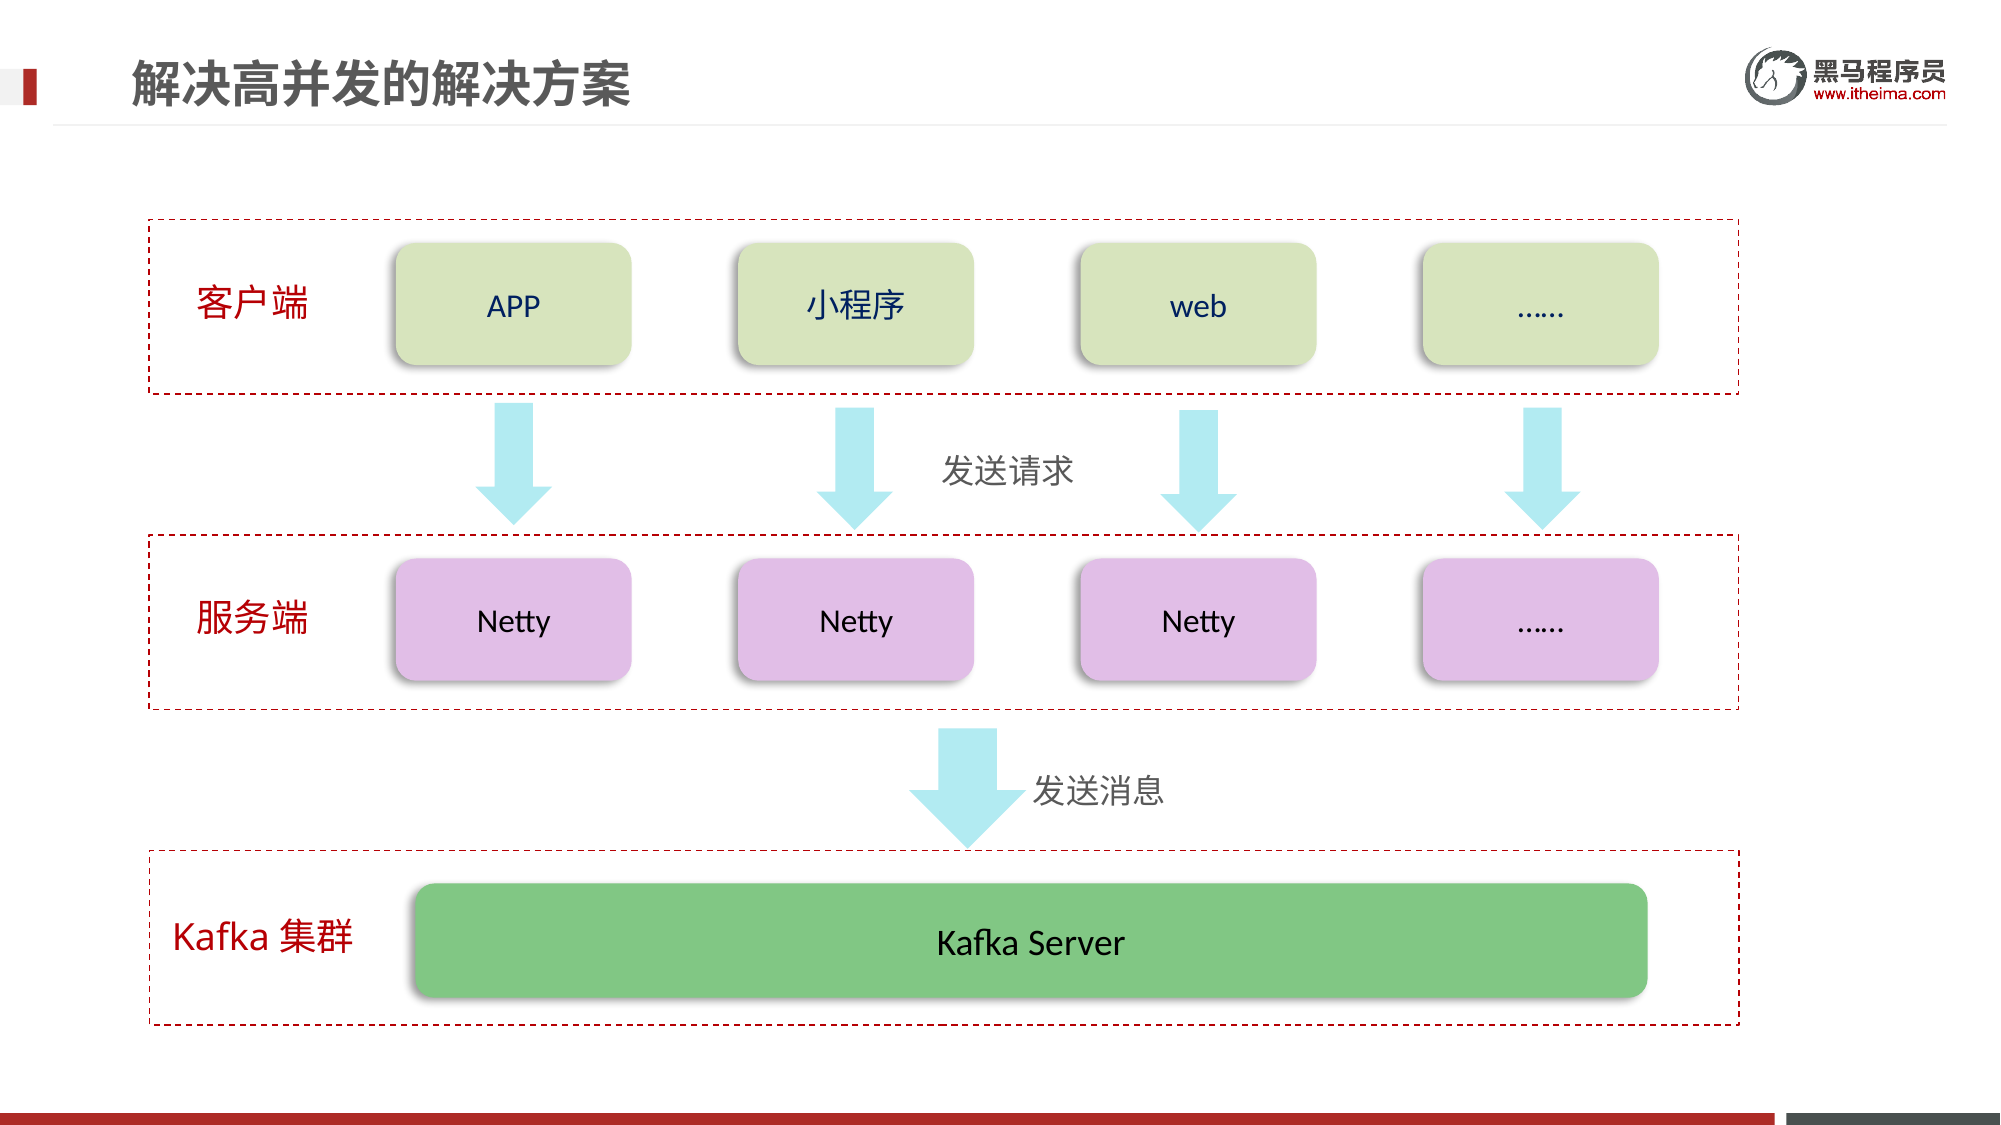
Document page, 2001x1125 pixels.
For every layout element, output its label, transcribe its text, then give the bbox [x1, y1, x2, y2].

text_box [908, 728, 1182, 850]
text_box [148, 534, 1739, 710]
title 解决高并发的解决方案 [116, 40, 1556, 125]
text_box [149, 850, 1740, 1026]
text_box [475, 402, 1582, 533]
picture [1744, 46, 1946, 106]
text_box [148, 219, 1739, 395]
